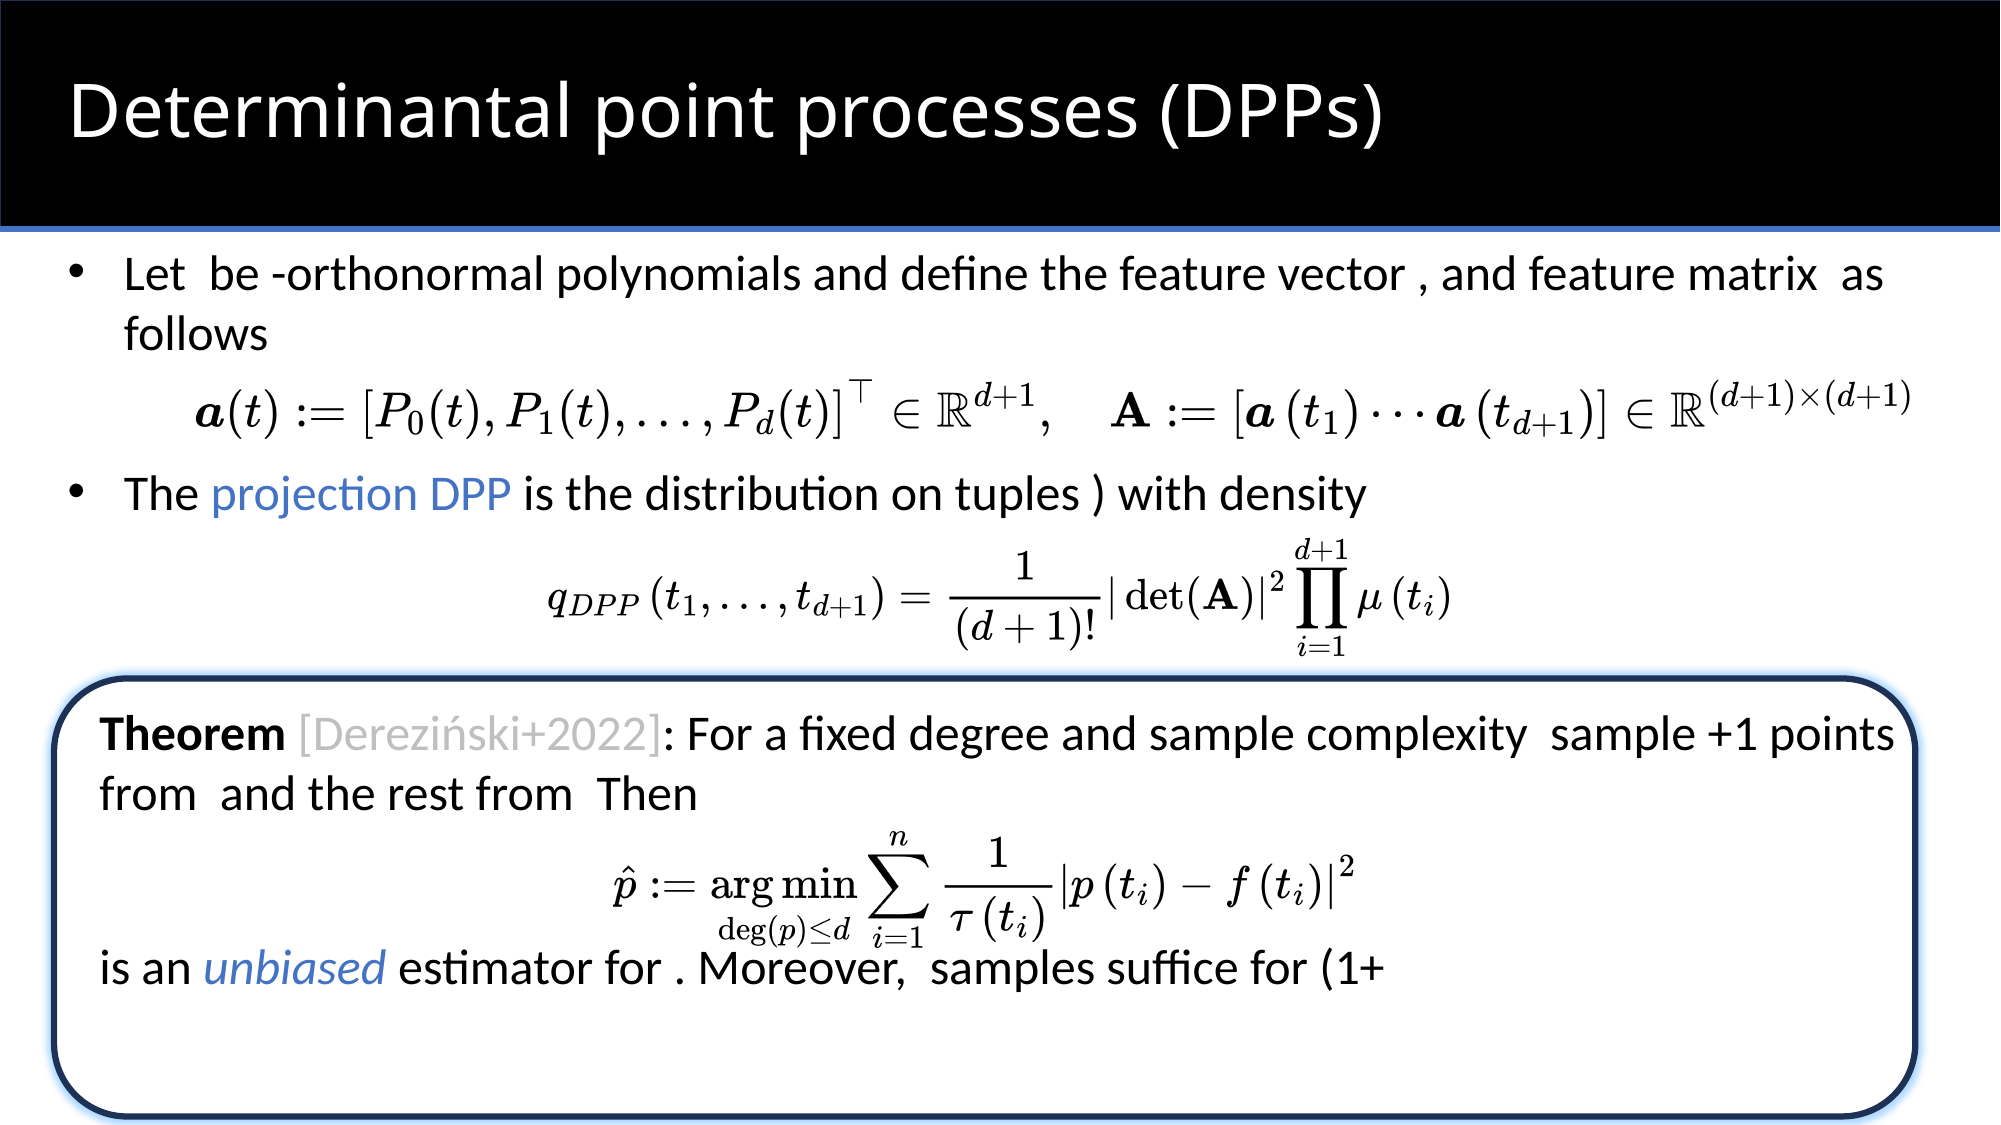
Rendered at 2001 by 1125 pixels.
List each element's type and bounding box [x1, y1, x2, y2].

text_box [52, 452, 1915, 663]
text_box [0, 0, 2000, 229]
picture [194, 379, 1915, 439]
text_box [54, 678, 1946, 1117]
